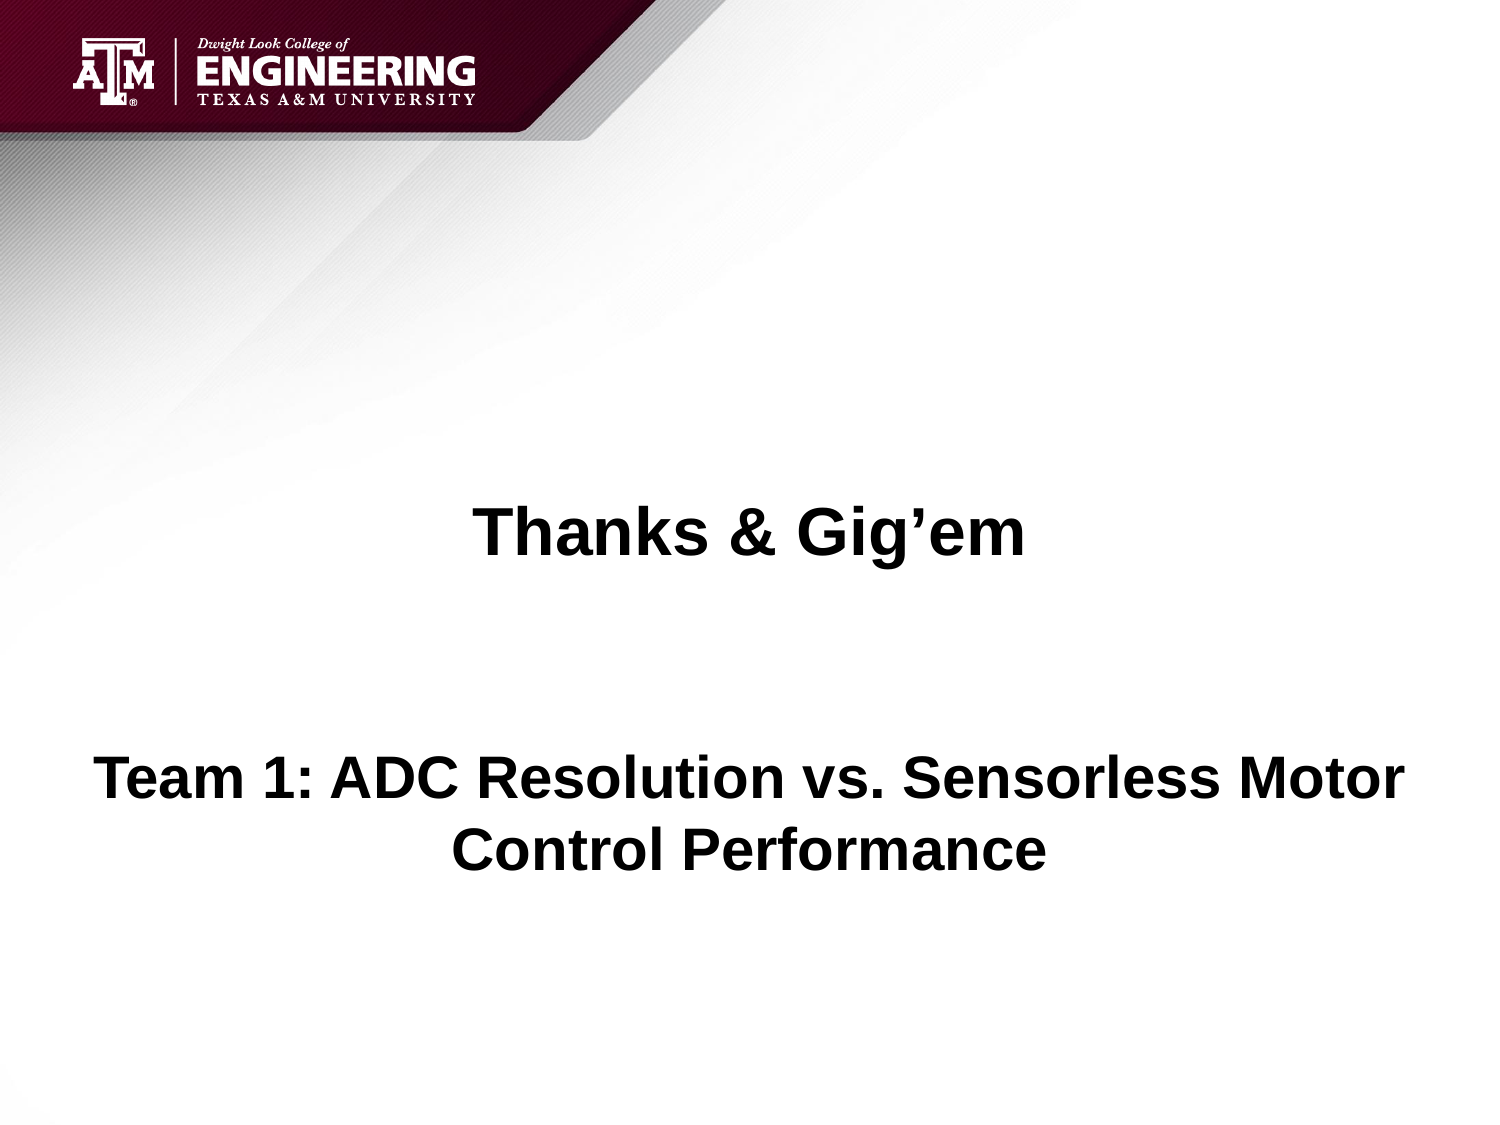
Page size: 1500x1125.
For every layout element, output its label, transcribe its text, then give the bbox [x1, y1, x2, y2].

list Thanks & Gig’em Team 1: ADC Resolution vs. Sensorless Motor Control Performance [75, 228, 1425, 897]
picture [0, 0, 1500, 1125]
